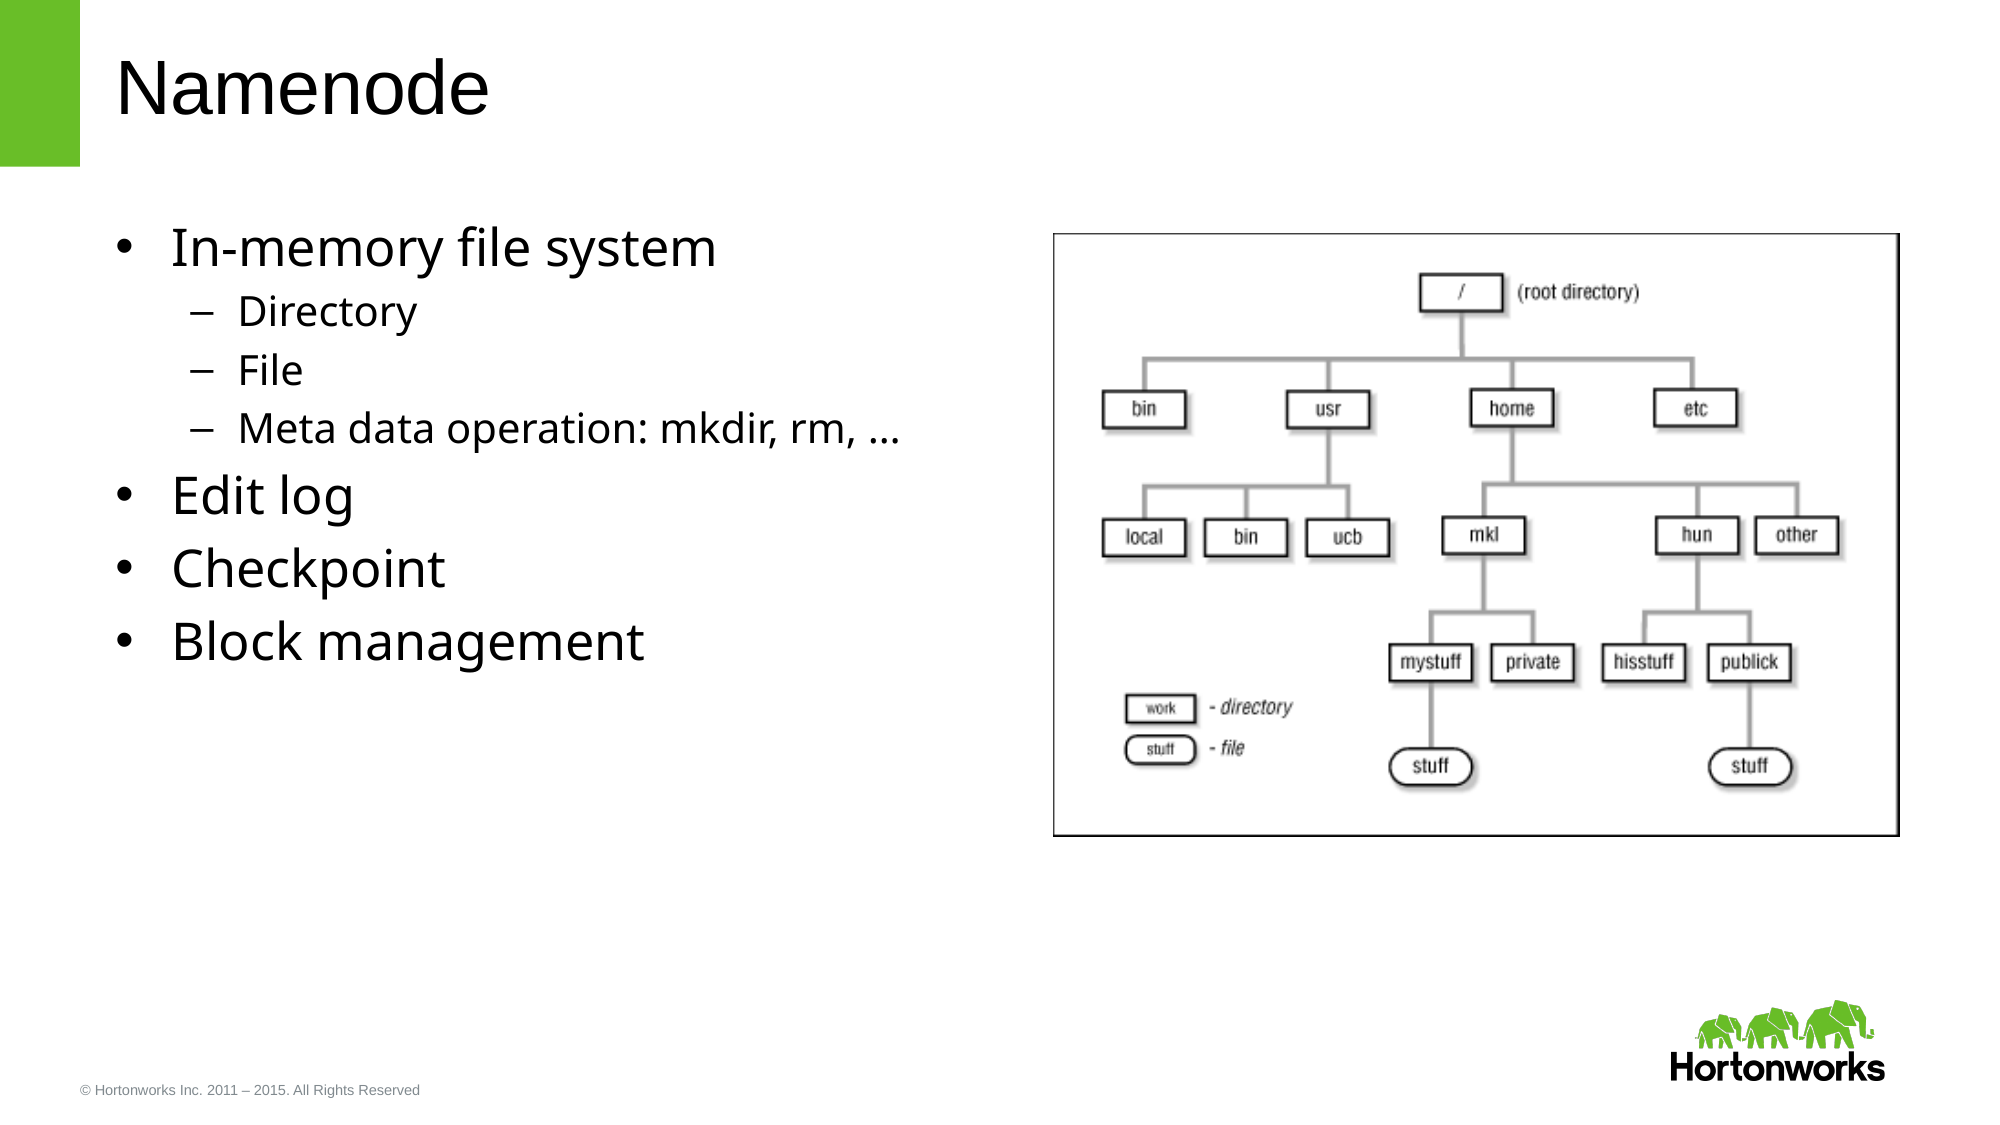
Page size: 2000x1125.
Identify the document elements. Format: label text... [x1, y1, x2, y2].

title Namenode [99, 0, 1900, 167]
picture [1671, 1000, 1885, 1081]
text_box In-memory file system Directory File Meta data operation: mkdir, rm, … Edit log Checkpoint Block management [99, 206, 1054, 1017]
picture [1053, 233, 1900, 838]
